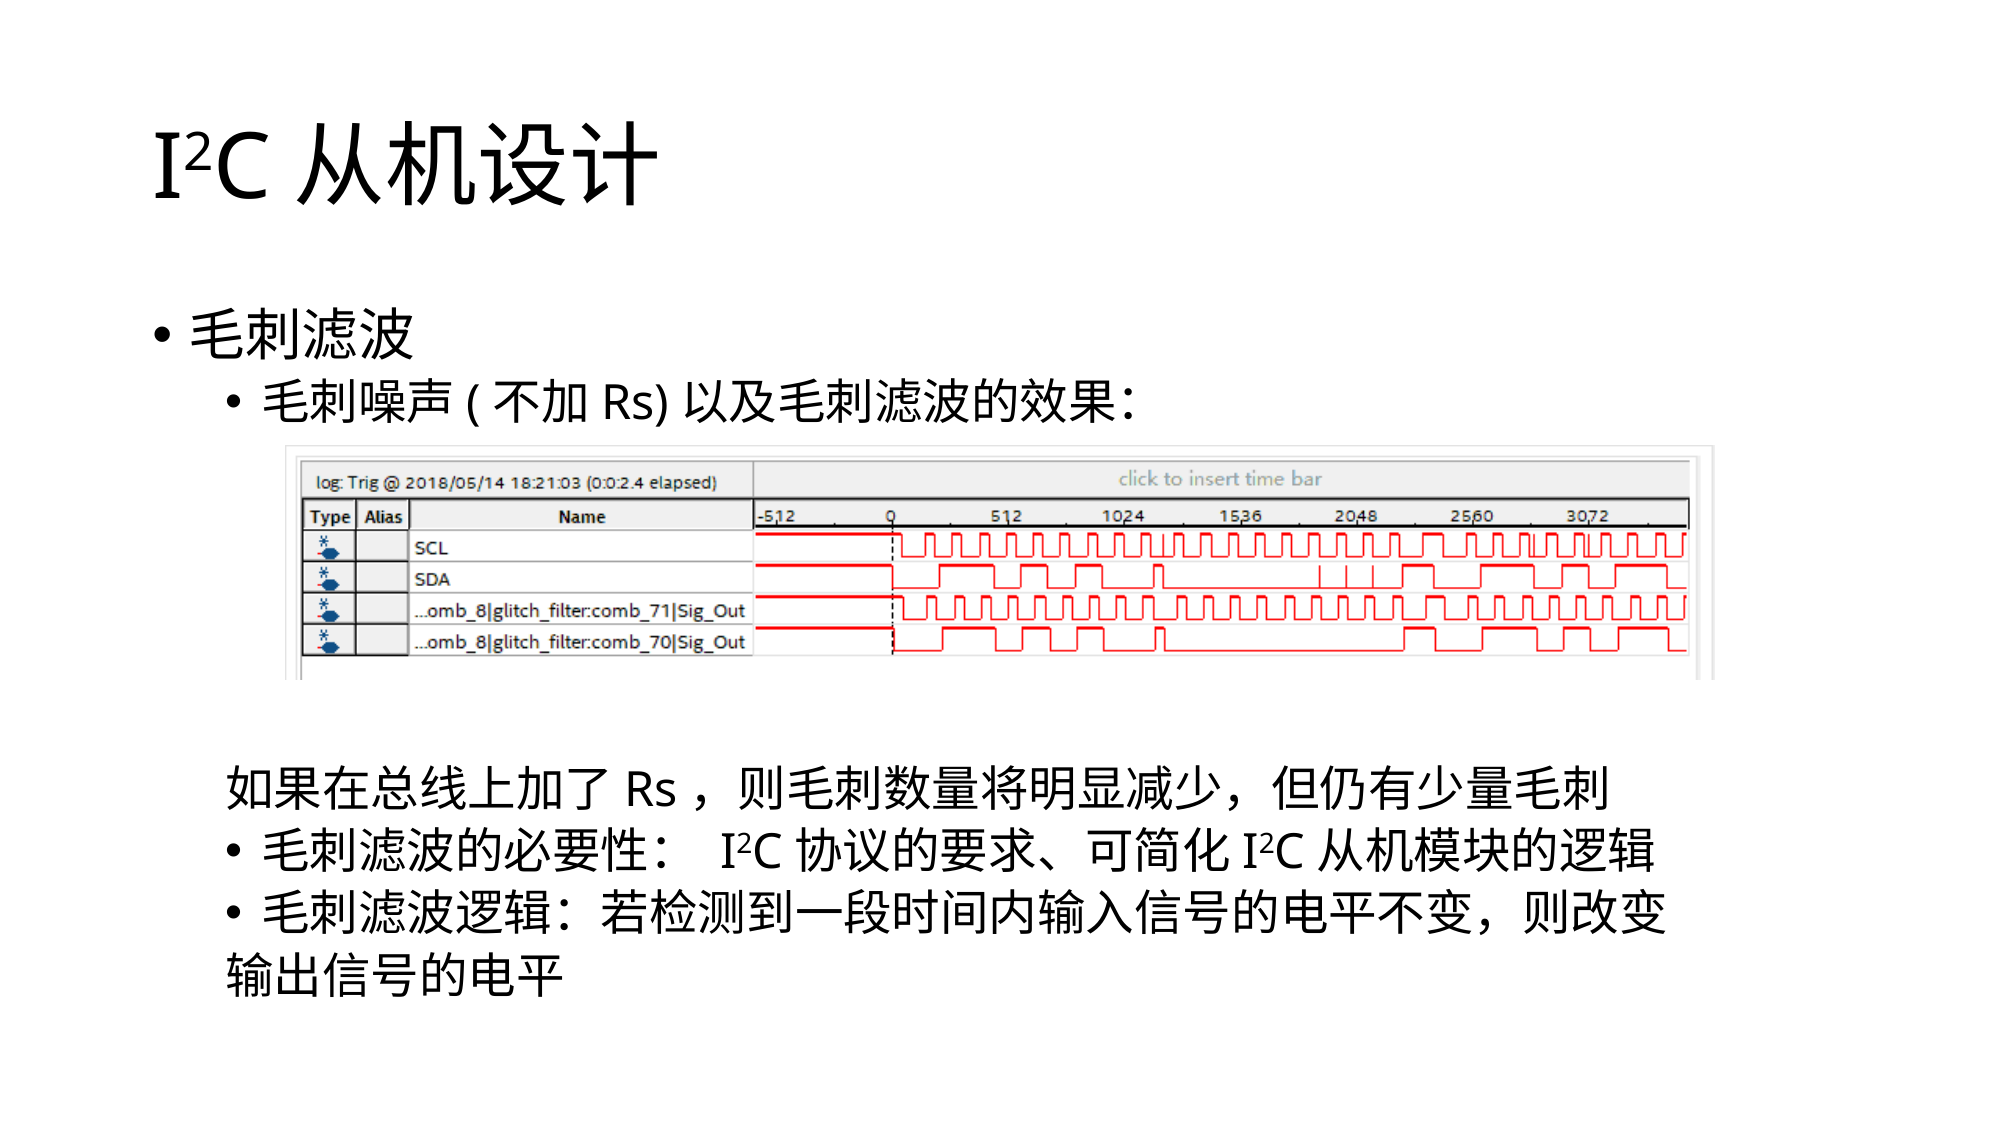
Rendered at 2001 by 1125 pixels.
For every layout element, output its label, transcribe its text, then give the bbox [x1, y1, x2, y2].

title I2C从机设计 [137, 59, 1863, 278]
list 毛刺滤波 毛刺噪声(不加Rs)以及毛刺滤波的效果： 如果在总线上加了Rs，则毛刺数量将明显减少，但仍有少量毛刺 毛刺滤波的必要性： I2C协议的要求、可简化I2C从机模块的逻辑 毛刺滤波逻辑：若检测到一段时间内输入信号的电平不变，则改变 输出信号的电平 [137, 299, 1863, 1014]
picture [285, 445, 1715, 680]
